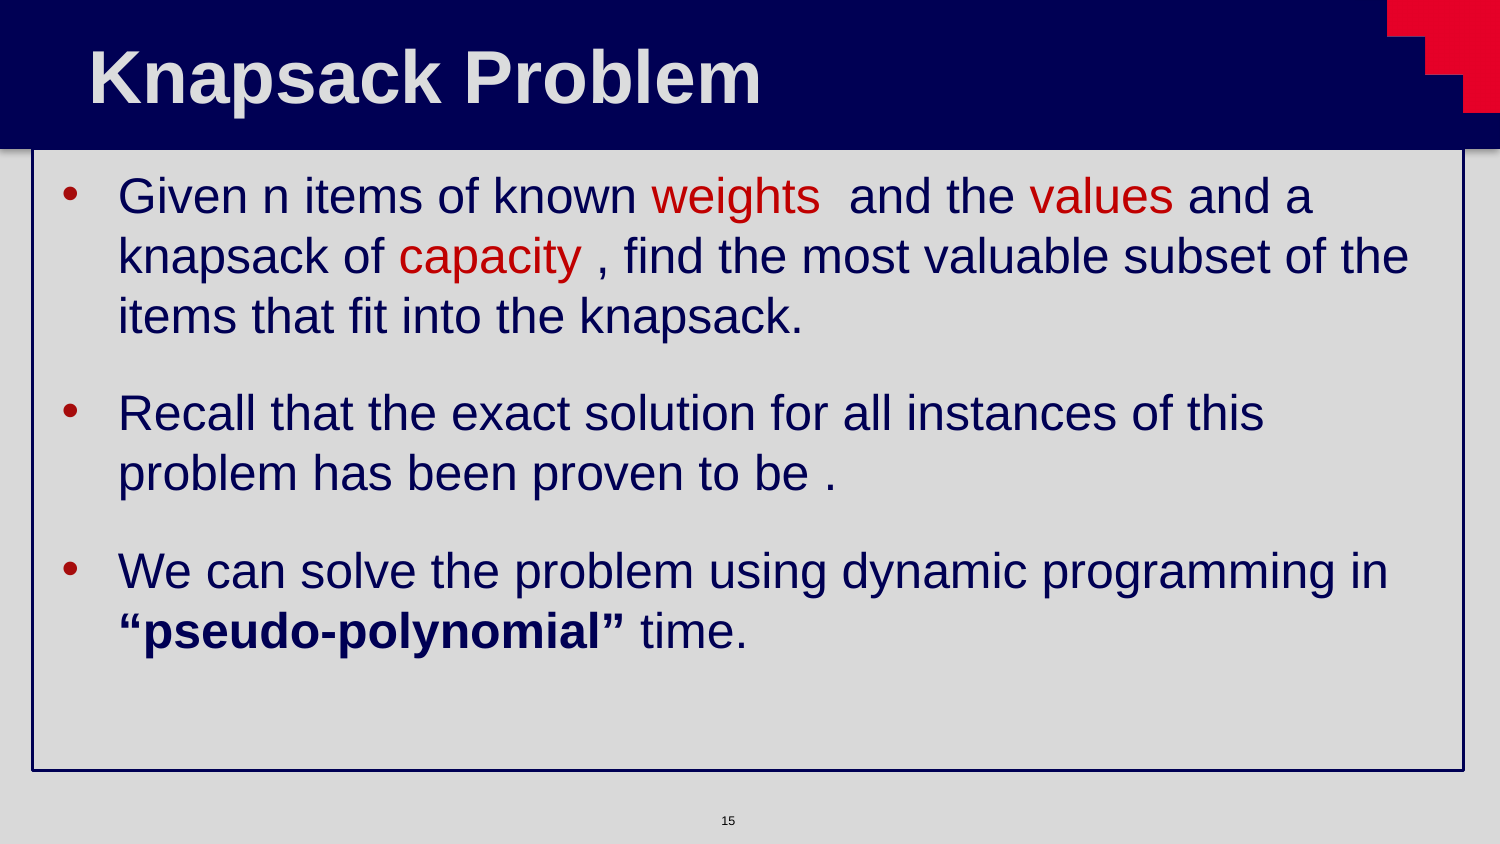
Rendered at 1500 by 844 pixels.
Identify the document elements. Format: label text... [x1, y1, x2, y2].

title Knapsack Problem [0, 0, 1356, 150]
picture [1387, 0, 1500, 113]
